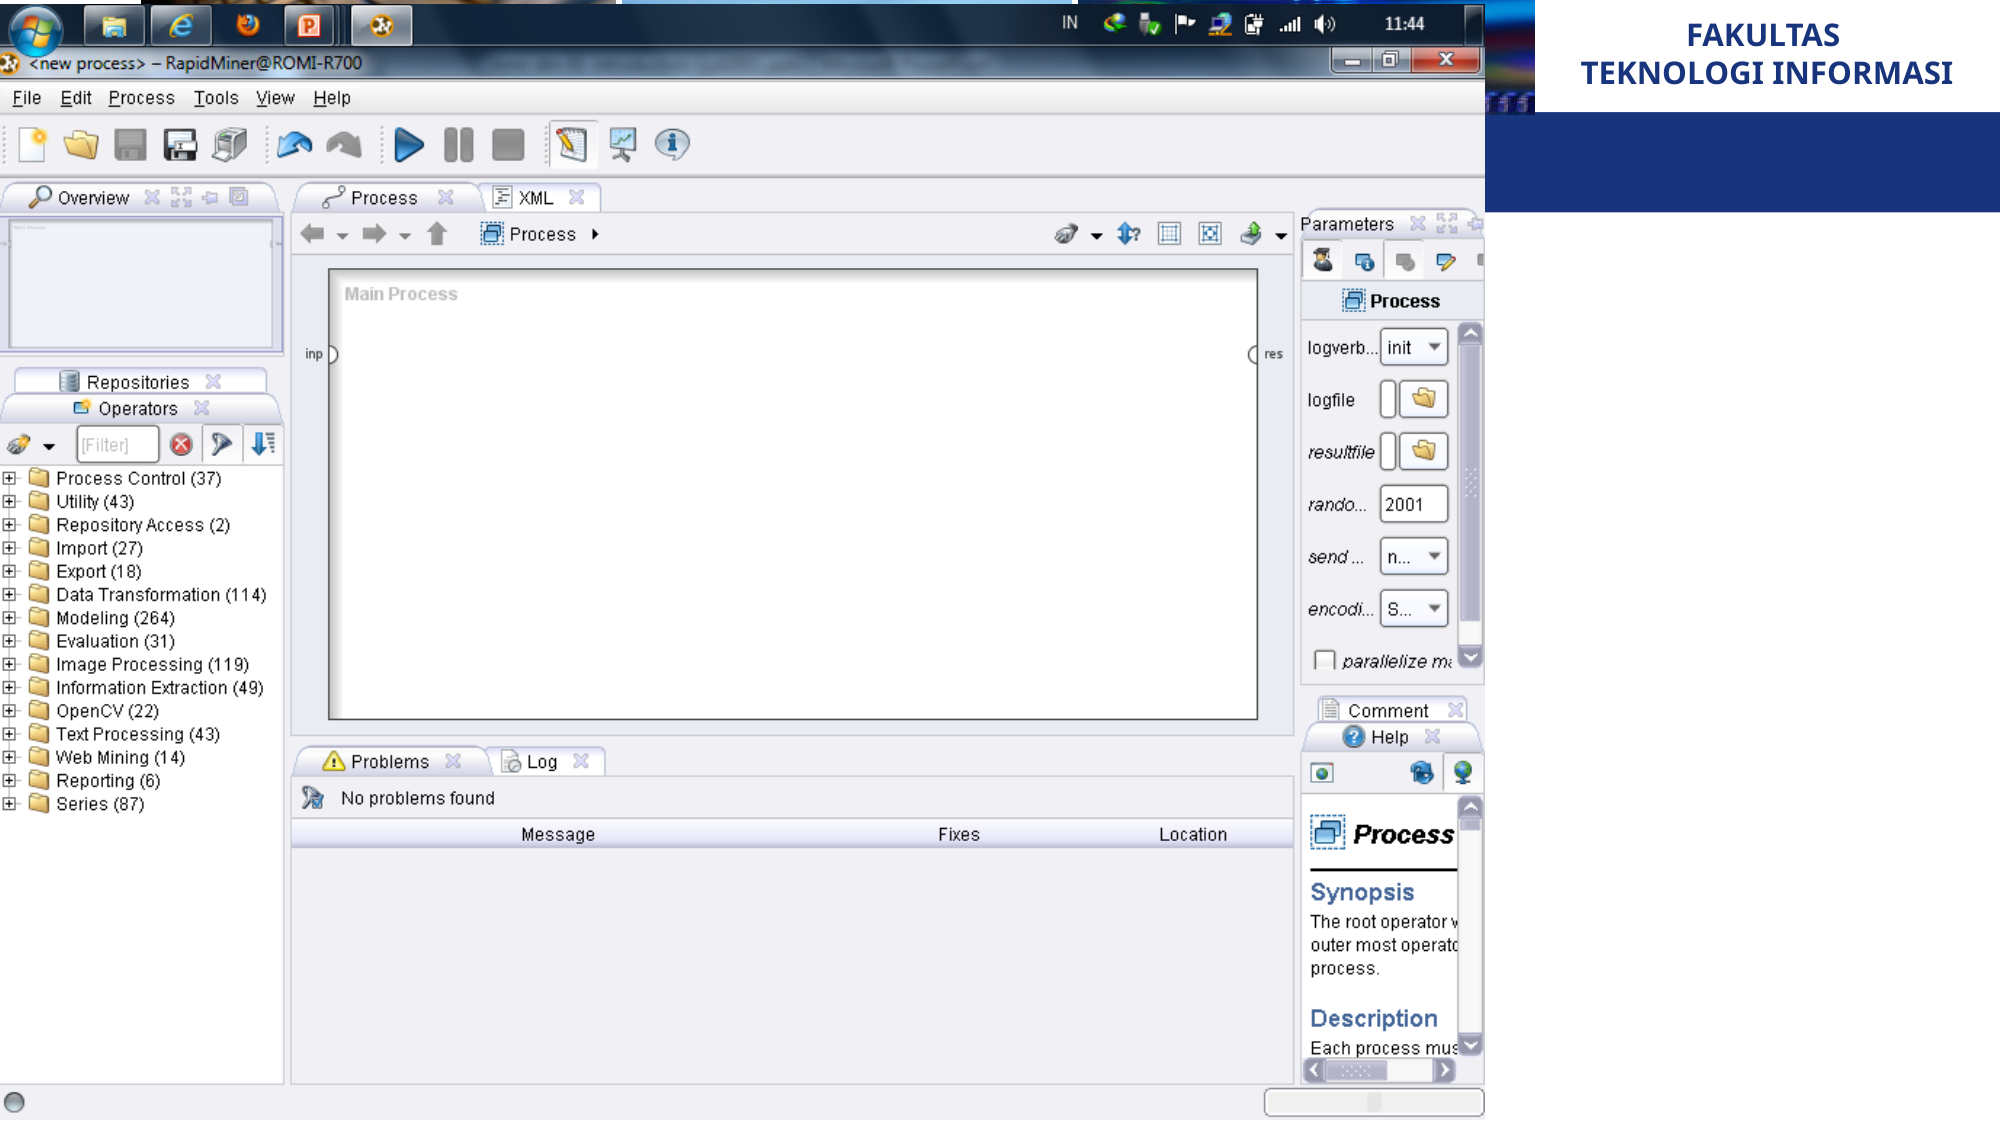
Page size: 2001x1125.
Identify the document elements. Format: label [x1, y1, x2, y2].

picture [0, 0, 1535, 1121]
